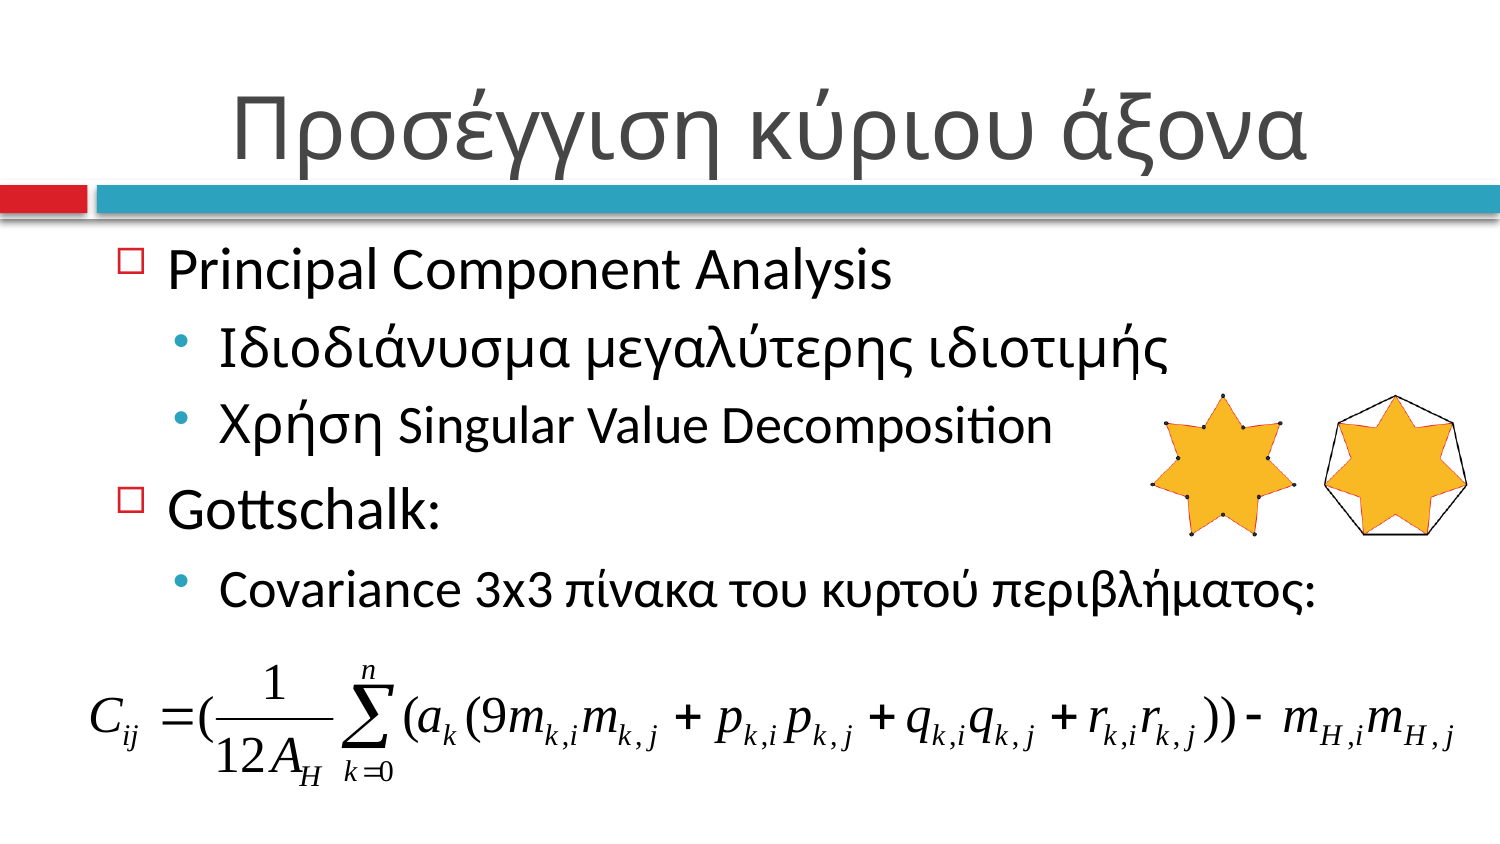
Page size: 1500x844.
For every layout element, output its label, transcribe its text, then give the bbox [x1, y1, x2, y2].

title Προσέγγιση κύριου άξονα [99, 19, 1438, 185]
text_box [81, 645, 1466, 798]
picture [1136, 374, 1491, 554]
list Principal Component Analysis Ιδιοδιάνυσμα μεγαλύτερης ιδιοτιμής Χρήση Singular Value Decomposition Gottschalk: Covariance 3x3 πίνακα του κυρτού περιβλήματος: [99, 221, 1438, 644]
